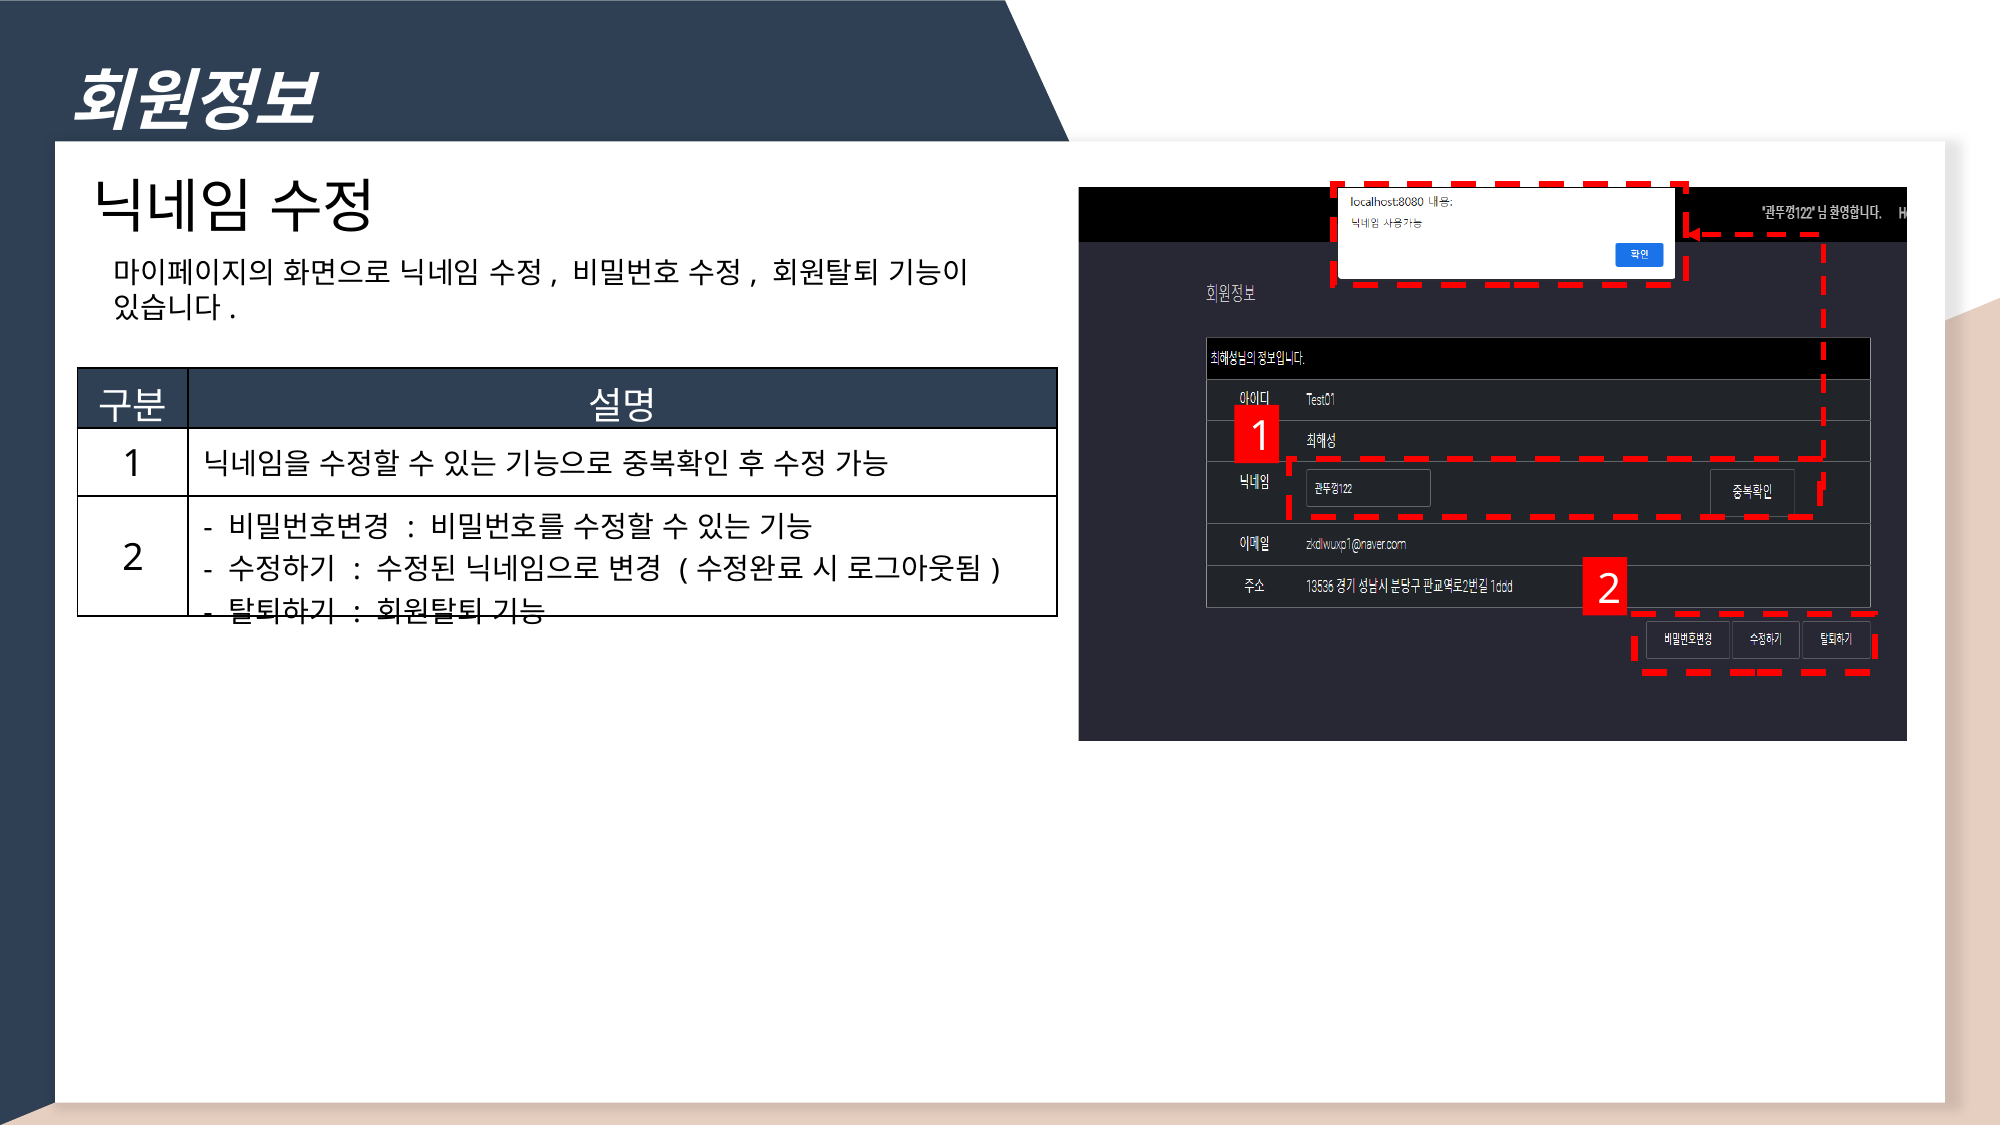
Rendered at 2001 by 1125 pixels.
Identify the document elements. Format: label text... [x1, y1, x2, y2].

table_cell 1 [78, 429, 187, 495]
text_box 회원정보 [55, 10, 1521, 145]
table_cell 닉네임을 수정할 수 있는 기능으로 중복확인 후 수정 가능 [189, 429, 1056, 495]
text_box 닉네임 수정 [77, 161, 577, 247]
text_box [1332, 183, 1687, 187]
text_box 마이페이지의 화면으로 닉네임 수정, 비밀번호 수정, 회원탈퇴 기능이 있습니다. [98, 247, 1058, 332]
picture [1078, 187, 1907, 741]
table_header 설명 [189, 369, 1056, 427]
table_header 구분 [78, 369, 187, 427]
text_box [1685, 234, 1821, 489]
table_cell 2 [78, 497, 187, 615]
table_cell - 비밀번호변경 : 비밀번호를 수정할 수 있는 기능 - 수정하기 : 수정된 닉네임으로 변경 (수정완료 시 로그아웃됨) - 탈퇴하기 : 회원탈퇴 기능 [189, 497, 1056, 615]
